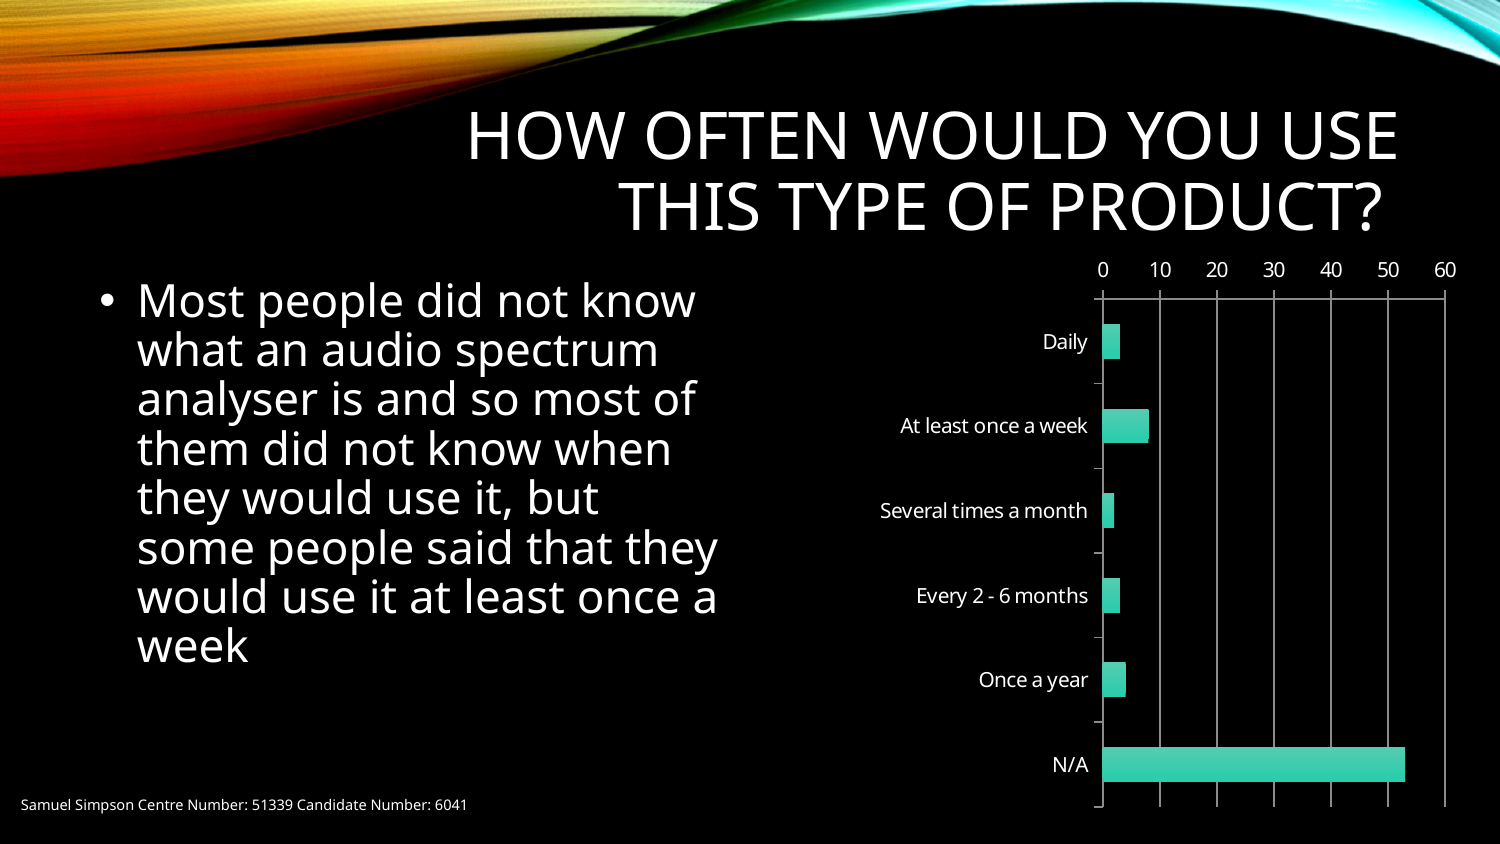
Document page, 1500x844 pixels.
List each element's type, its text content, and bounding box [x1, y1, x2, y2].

picture [0, 0, 1500, 178]
title How often would you use this type of product? [356, 94, 1416, 254]
list Most people did not know what an audio spectrum analyser is and so most of them did not know when they would use it, but some people said that they would use it at least once a week [84, 270, 741, 766]
footer Samuel Simpson Centre Number: 51339 Candidate Number: 6041 [5, 781, 963, 827]
chart [867, 244, 1469, 819]
